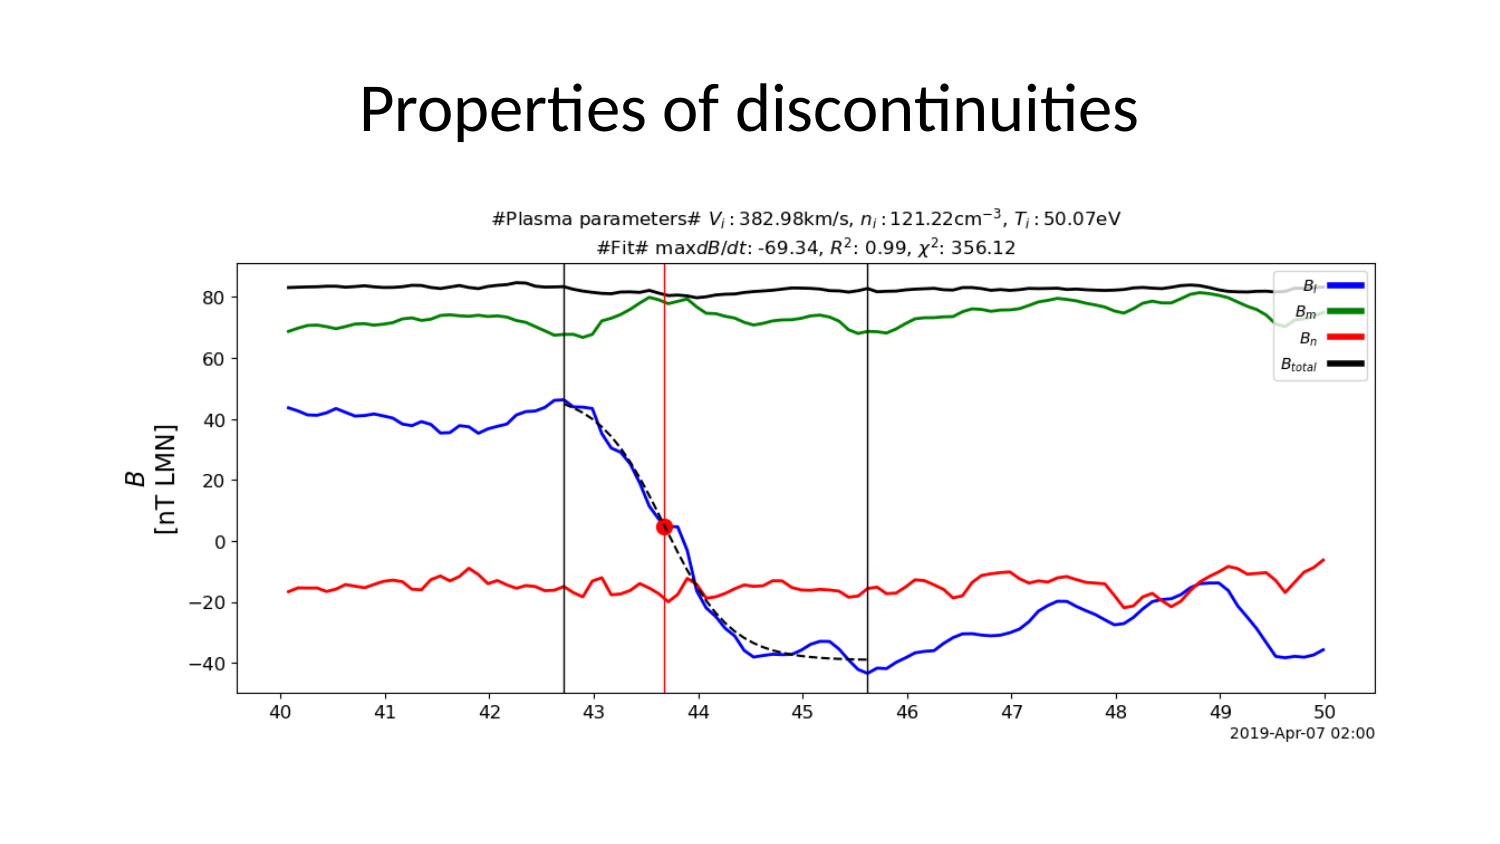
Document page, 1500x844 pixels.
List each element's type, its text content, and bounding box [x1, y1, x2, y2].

picture [114, 195, 1386, 753]
title Properties of discontinuities [75, 33, 1425, 175]
